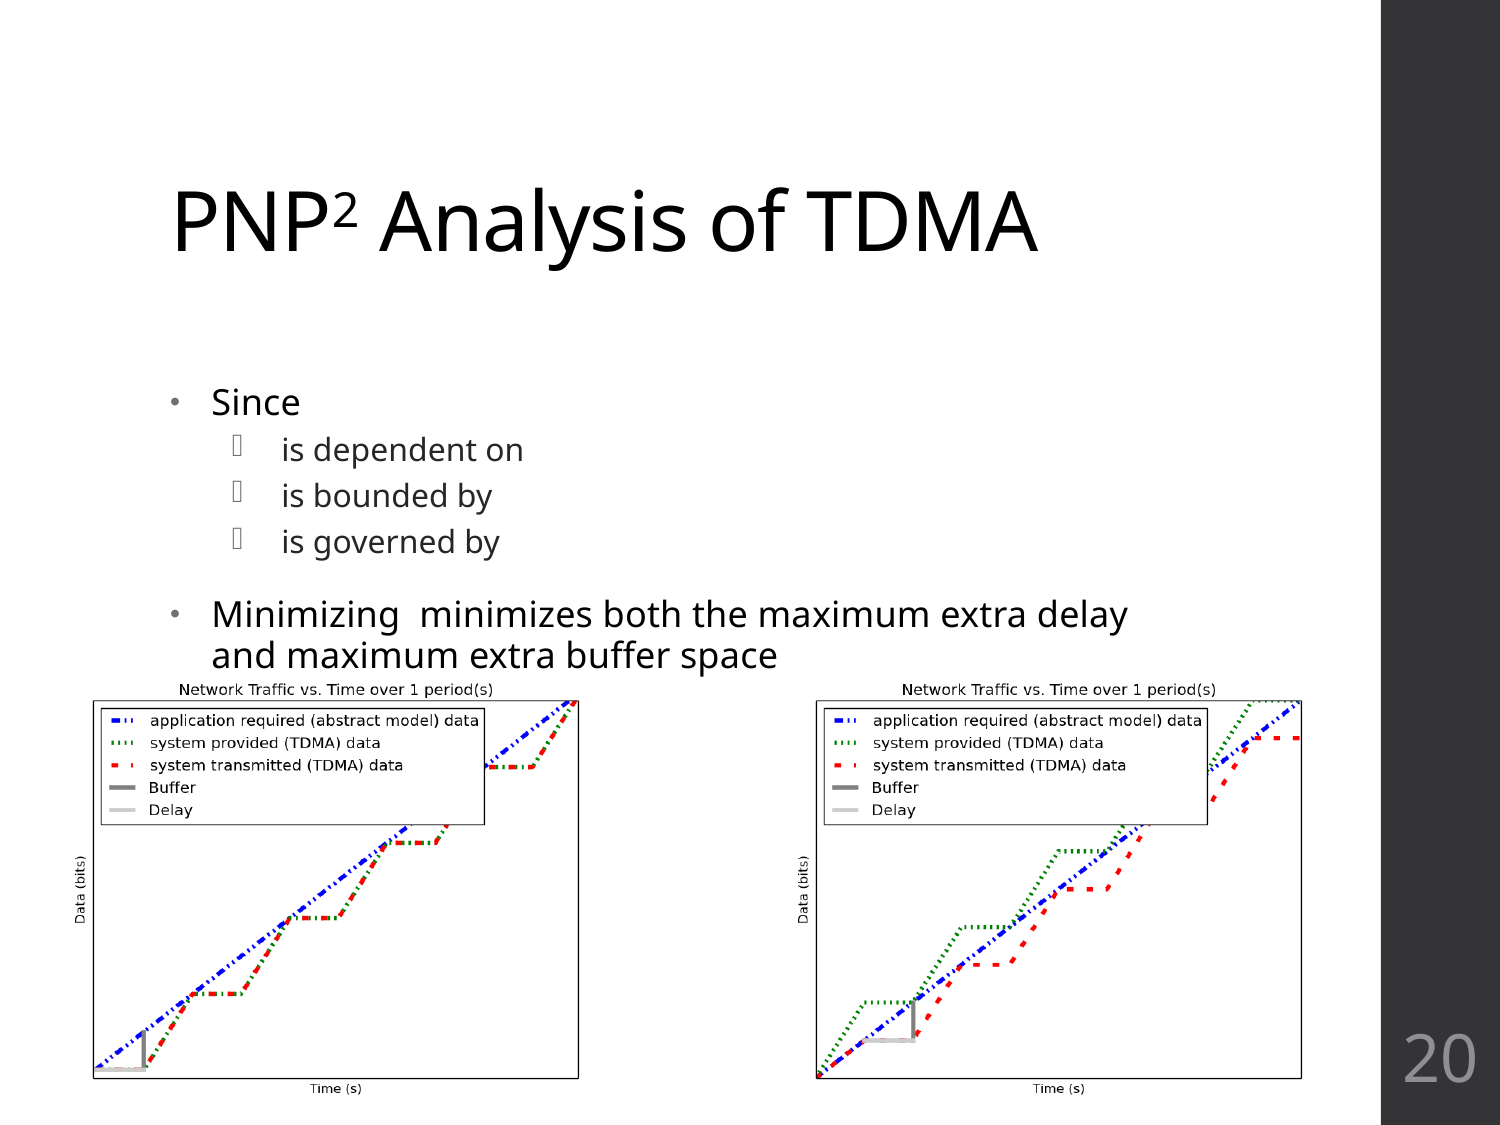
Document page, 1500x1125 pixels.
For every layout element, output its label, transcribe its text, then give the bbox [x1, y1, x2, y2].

title PNP2 Analysis of TDMA [155, 60, 1348, 278]
picture [737, 653, 1364, 1125]
picture [14, 653, 641, 1125]
slide_number 20 [1384, 1012, 1498, 1110]
